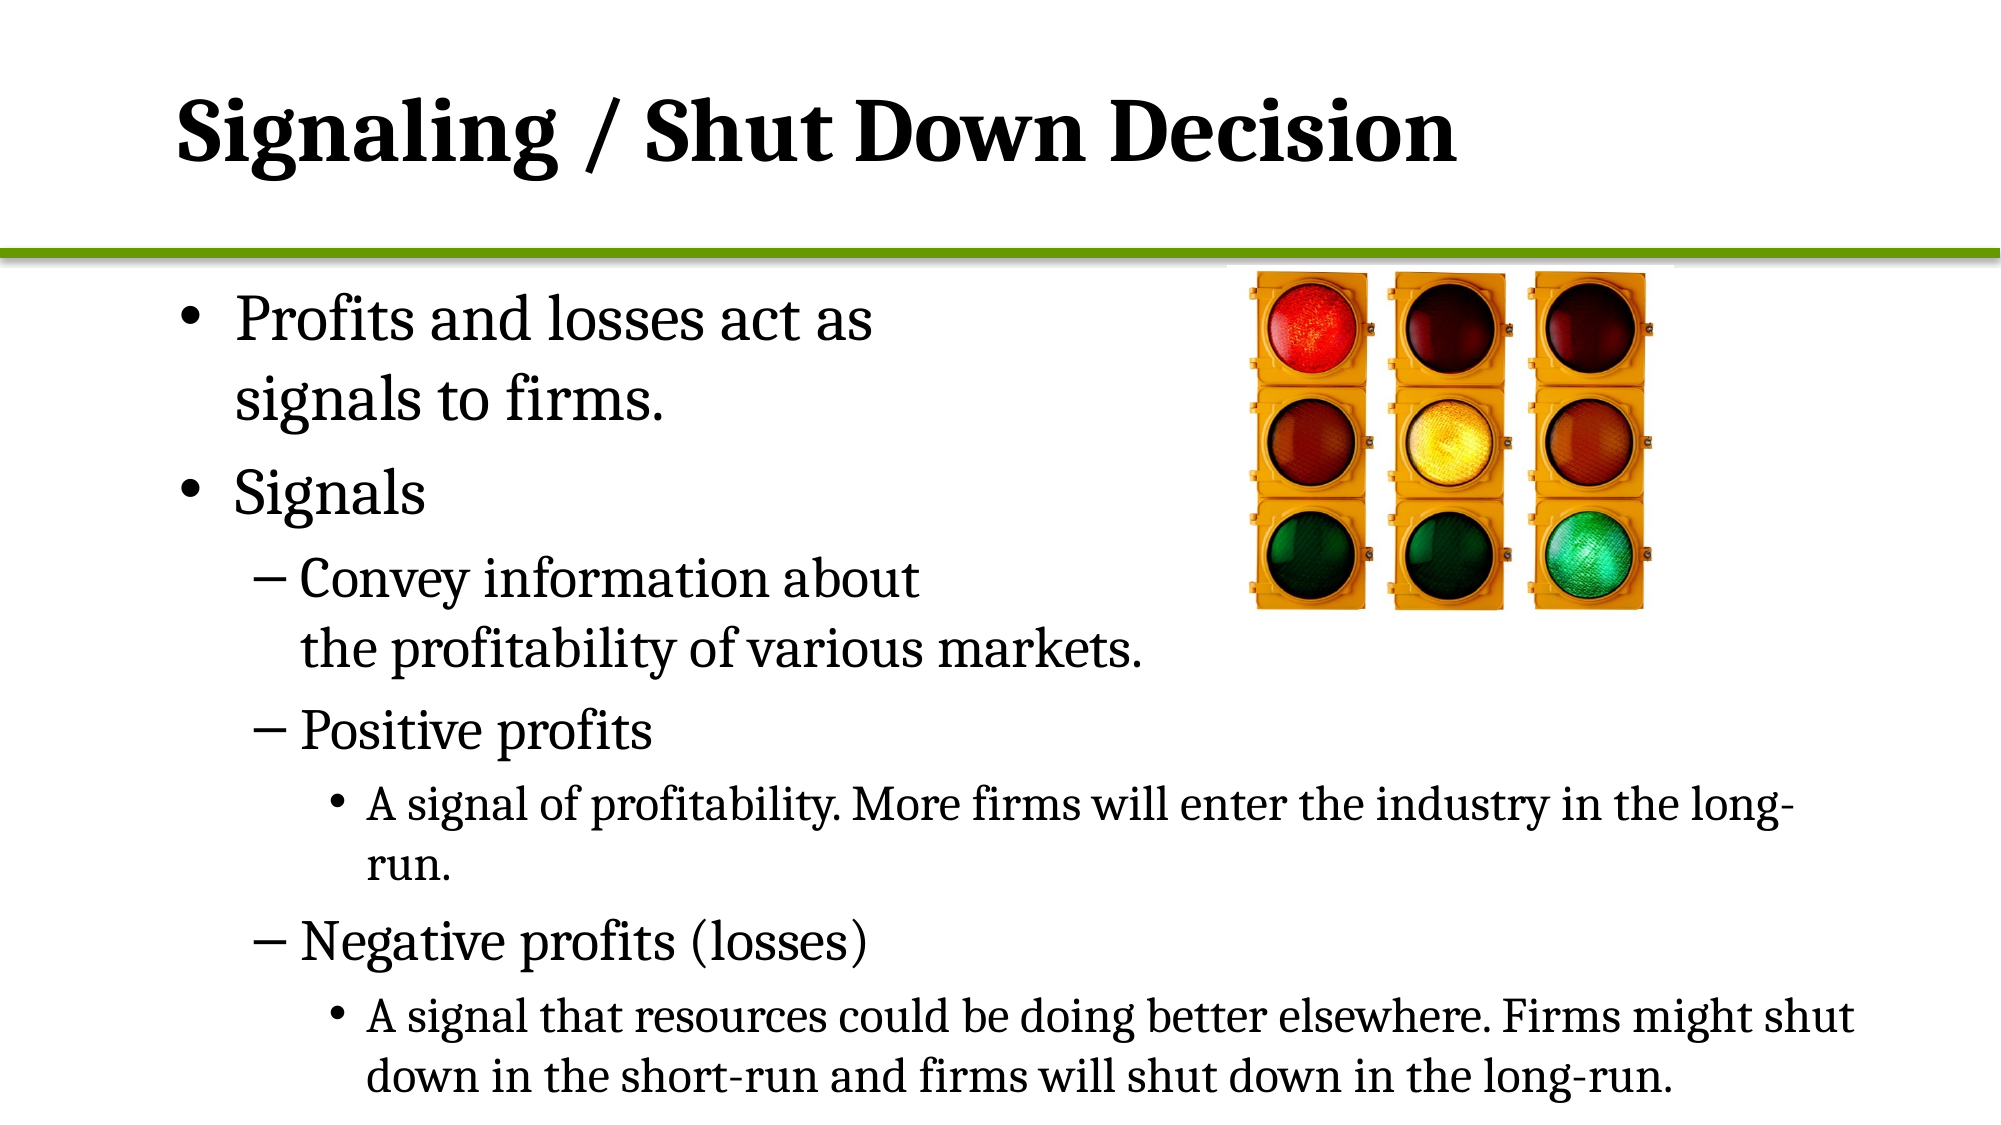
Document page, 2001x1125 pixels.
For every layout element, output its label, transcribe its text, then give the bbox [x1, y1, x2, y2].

picture [1226, 264, 1675, 619]
list Profits and losses act as signals to firms. Signals Convey information about the profitability of various markets. Positive profits A signal of profitability. More firms will enter the industry in the long-run. Negative profits (losses) A signal that resources could be doing better elsewhere. Firms might shut down in the short-run and firms will shut down in the long-run. [163, 266, 1884, 1125]
title Signaling / Shut Down Decision [163, 0, 1627, 251]
